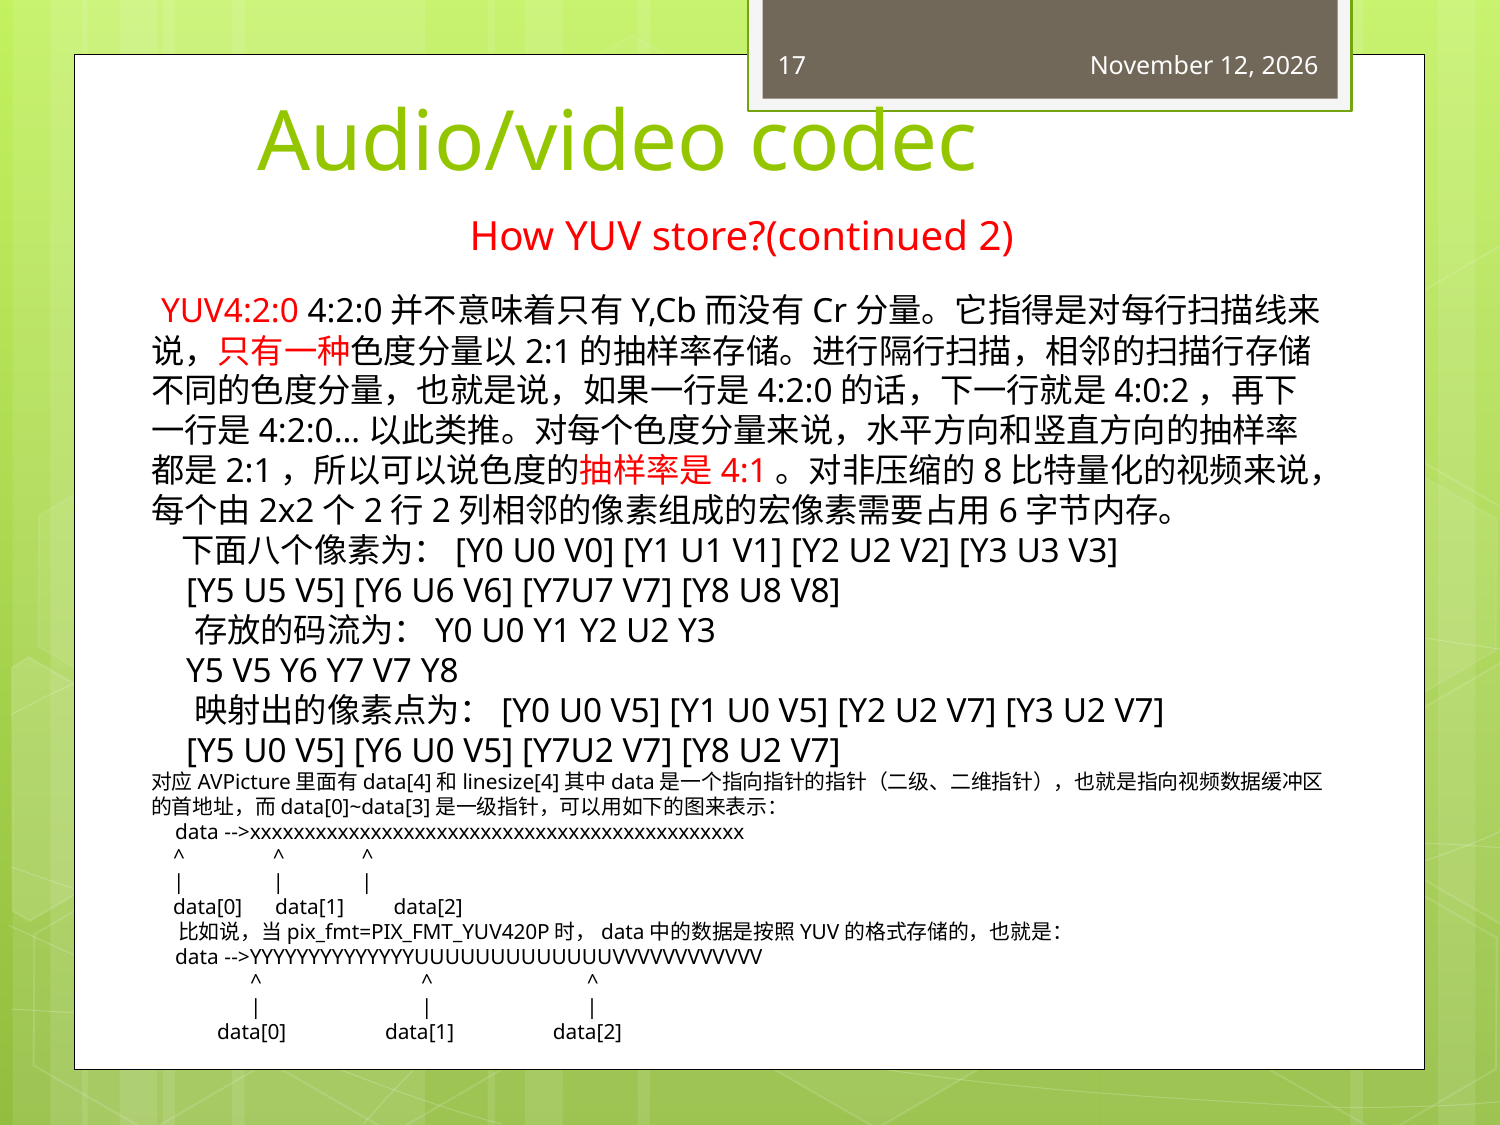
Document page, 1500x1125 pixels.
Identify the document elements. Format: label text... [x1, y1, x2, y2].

text_box YUV4:2:0 4:2:0并不意味着只有Y,Cb而没有Cr分量。它指得是对每行扫描线来说，只有一种色度分量以2:1的抽样率存储。进行隔行扫描，相邻的扫描行存储不同的色度分量，也就是说，如果一行是4:2:0的话，下一行就是4:0:2，再下一行是4:2:0…以此类推。对每个色度分量来说，水平方向和竖直方向的抽样率都是2:1，所以可以说色度的抽样率是4:1。对非压缩的8比特量化的视频来说，每个由2x2个2行2列相邻的像素组成的宏像素需要占用6字节内存。 下面八个像素为：[Y0 U0 V0] [Y1 U1 V1] [Y2 U2 V2] [Y3 U3 V3] [Y5 U5 V5] [Y6 U6 V6] [Y7U7 V7] [Y8 U8 V8] 存放的码流为：Y0 U0 Y1 Y2 U2 Y3 Y5 V5 Y6 Y7 V7 Y8 映射出的像素点为：[Y0 U0 V5] [Y1 U0 V5] [Y2 U2 V7] [Y3 U2 V7] [Y5 U0 V5] [Y6 U0 V5] [Y7U2 V7] [Y8 U2 V7] 对应AVPicture里面有data[4]和linesize[4]其中data是一个指向指针的指针（二级、二维指针），也就是指向视频数据缓冲区的首地址，而data[0]~data[3]是一级指针，可以用如下的图来表示： data -->xxxxxxxxxxxxxxxxxxxxxxxxxxxxxxxxxxxxxxxxxxxxx ^ ^ ^ | | | data[0] data[1] data[2] 比如说，当pix_fmt=PIX_FMT_YUV420P时，data中的数据是按照YUV的格式存储的，也就是： data -->YYYYYYYYYYYYYYUUUUUUUUUUUUUVVVVVVVVVVVV ^ ^ ^ | | | data[0] data[1] data[2] [136, 277, 1342, 1091]
slide_number 17 [762, 36, 982, 97]
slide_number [983, 36, 1334, 97]
title Audio/video codec [242, 54, 1348, 195]
text_box How YUV store?(continued 2) [360, 172, 1069, 266]
